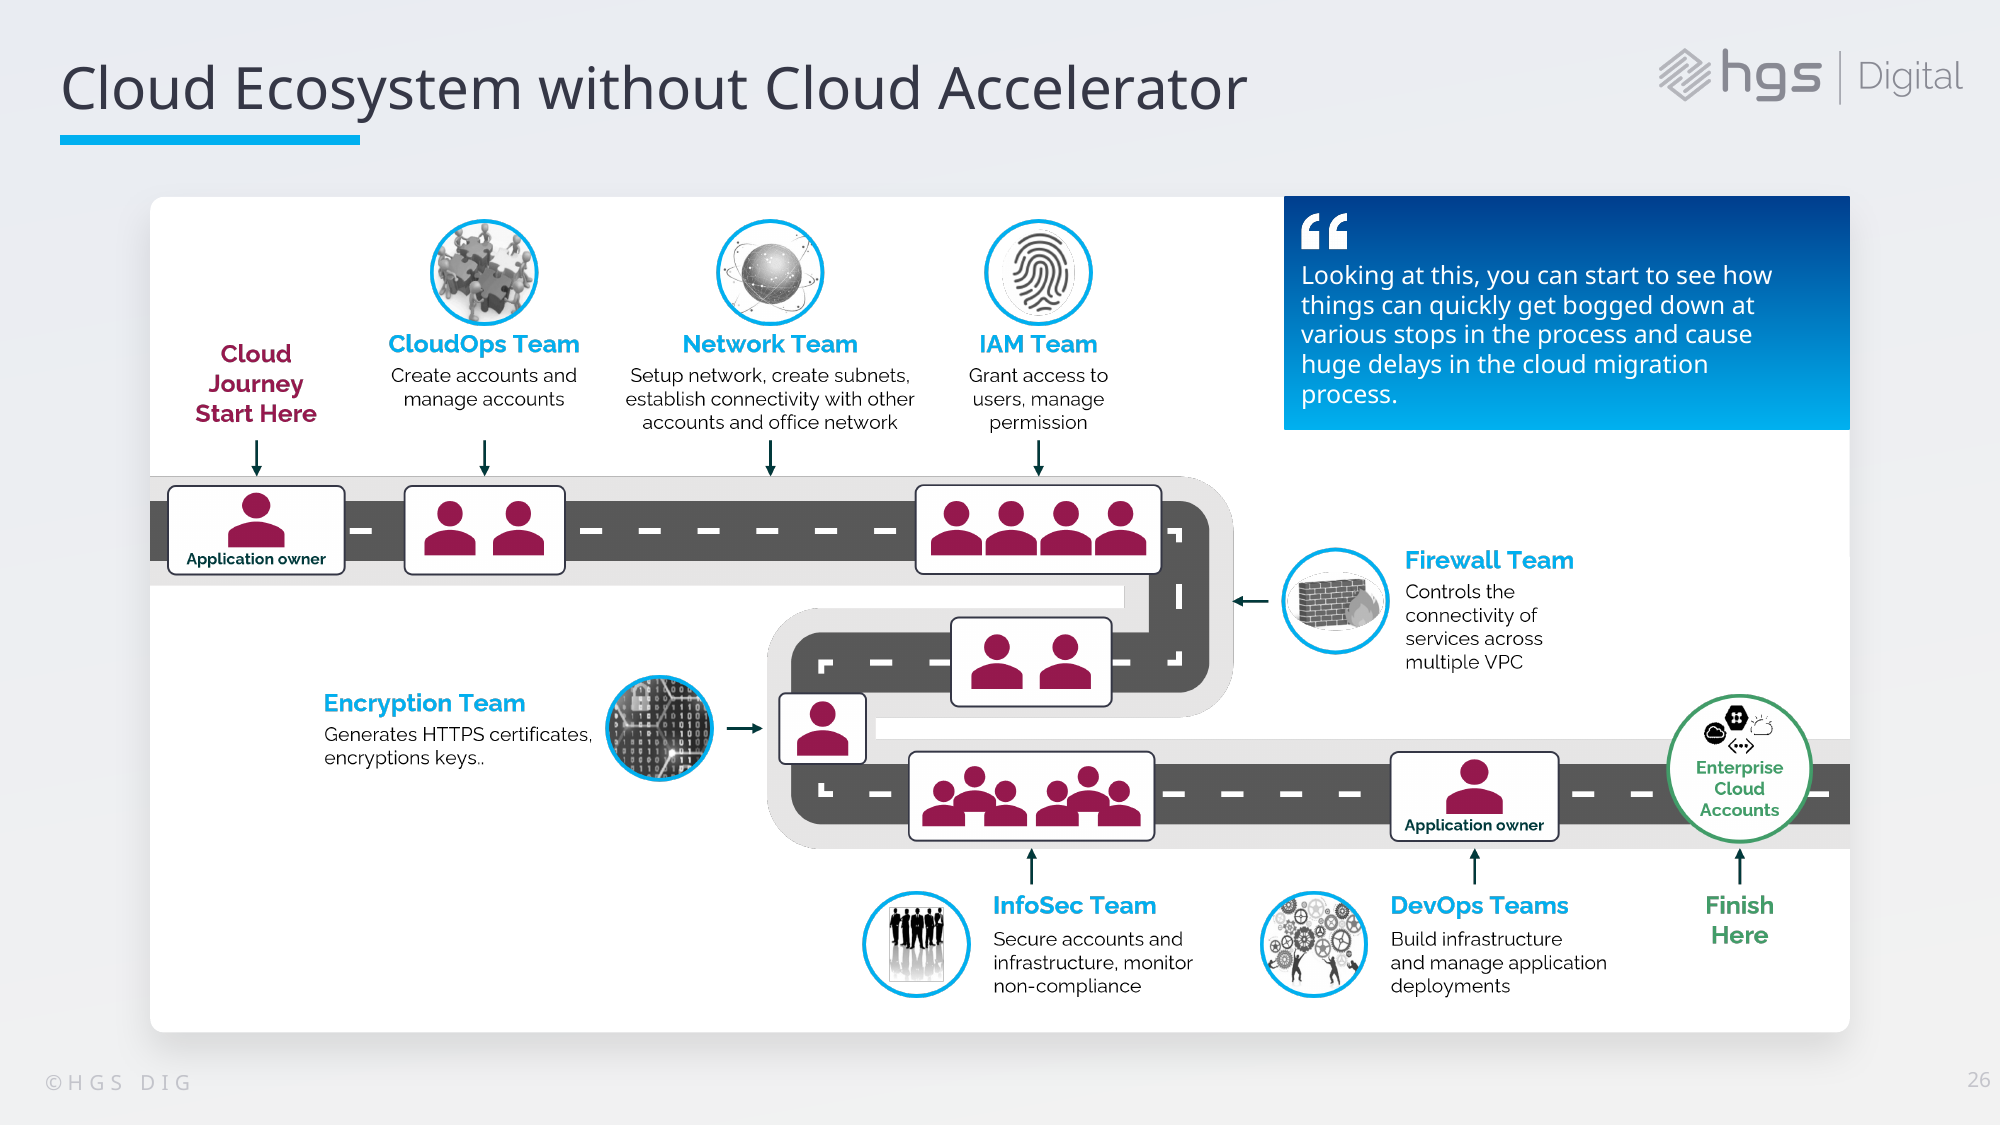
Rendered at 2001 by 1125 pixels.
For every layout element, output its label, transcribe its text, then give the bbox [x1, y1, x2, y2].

picture [434, 224, 534, 321]
text_box [1368, 196, 1851, 430]
text_box [149, 195, 1851, 1034]
title Cloud Ecosystem without Cloud Accelerator [60, 37, 1588, 116]
picture [1479, 359, 1485, 370]
picture [721, 224, 820, 321]
picture [1665, 360, 1670, 369]
picture [989, 224, 1088, 321]
picture [150, 187, 1850, 1009]
picture [1609, 360, 1614, 372]
